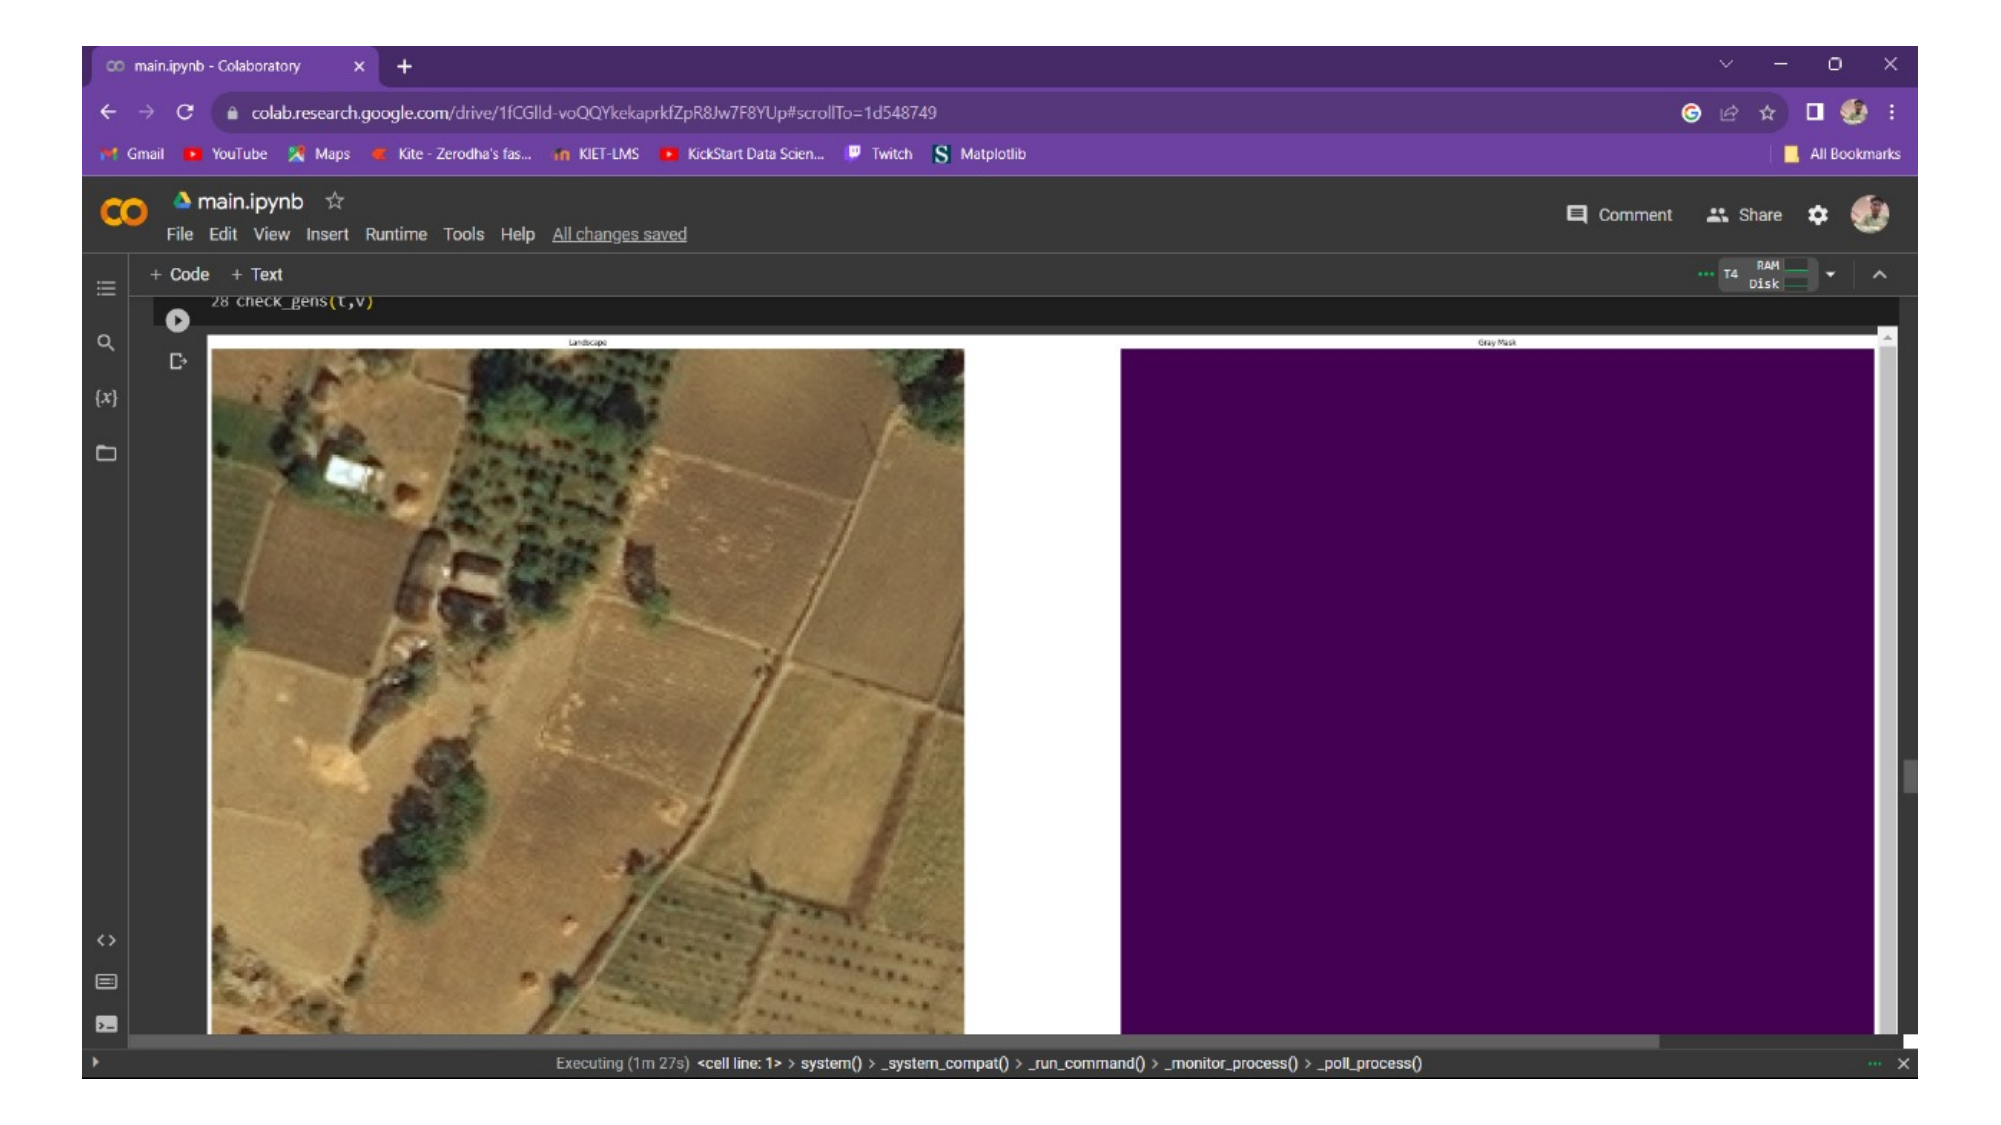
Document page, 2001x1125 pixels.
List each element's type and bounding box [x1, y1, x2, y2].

picture [82, 46, 1918, 1079]
